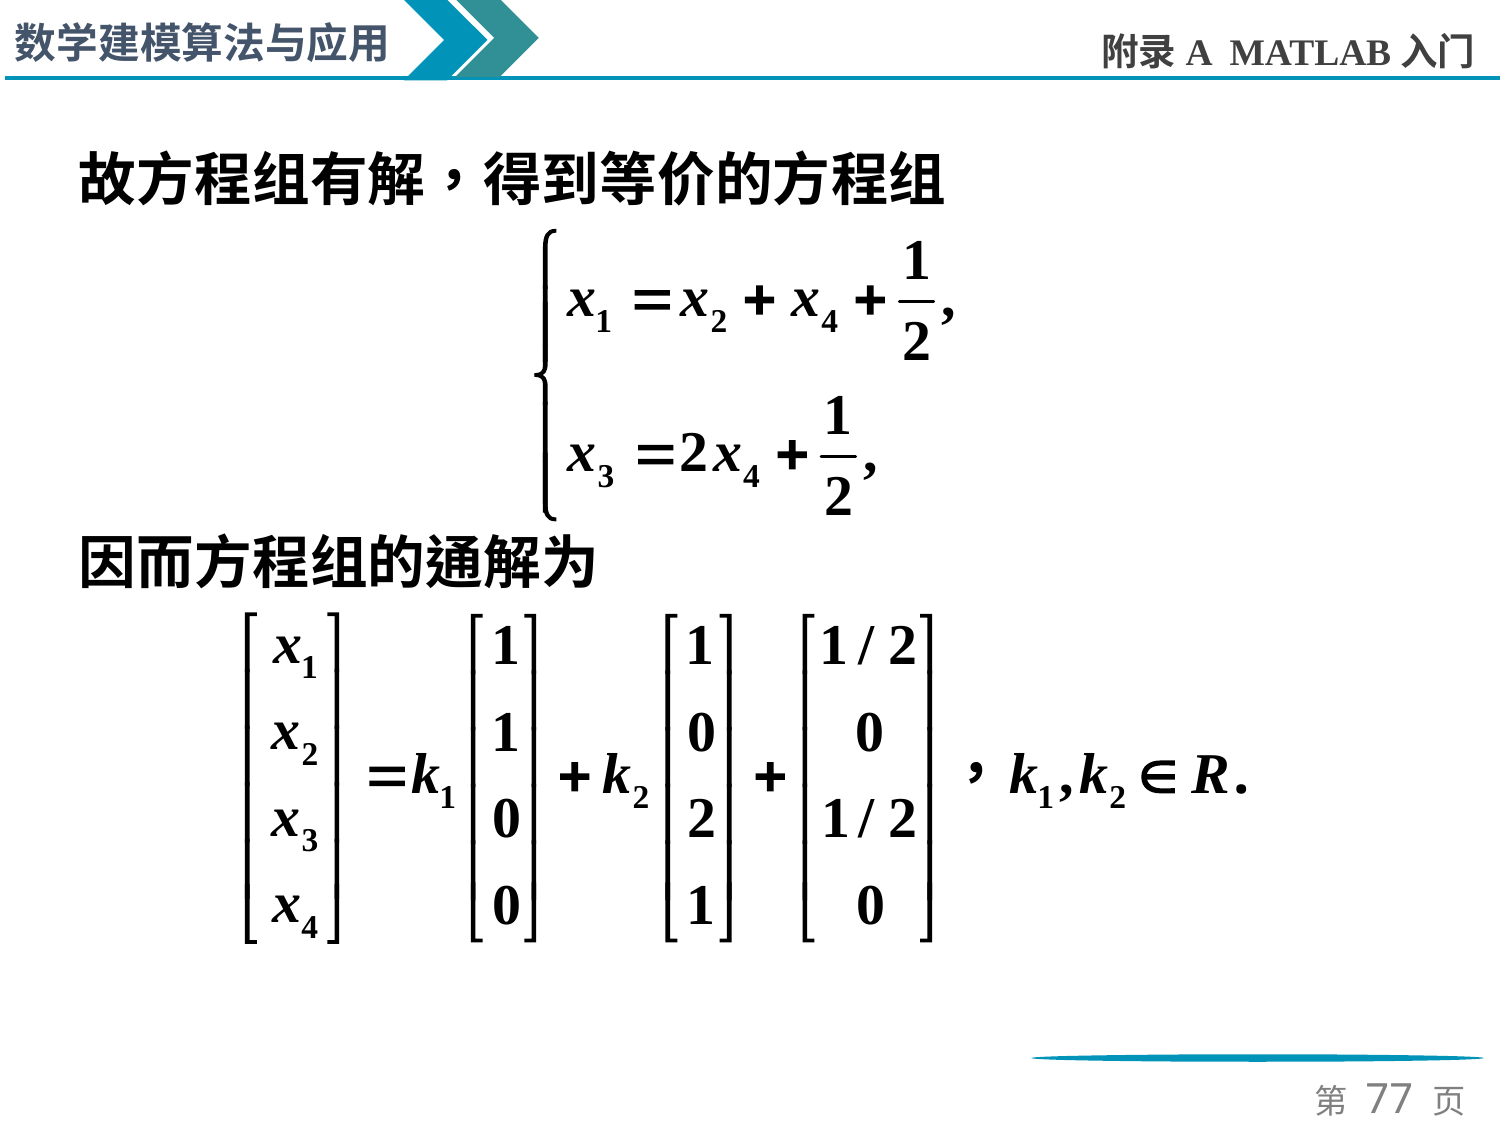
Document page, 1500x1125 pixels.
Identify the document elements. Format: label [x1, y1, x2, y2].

text_box [78, 141, 1405, 981]
